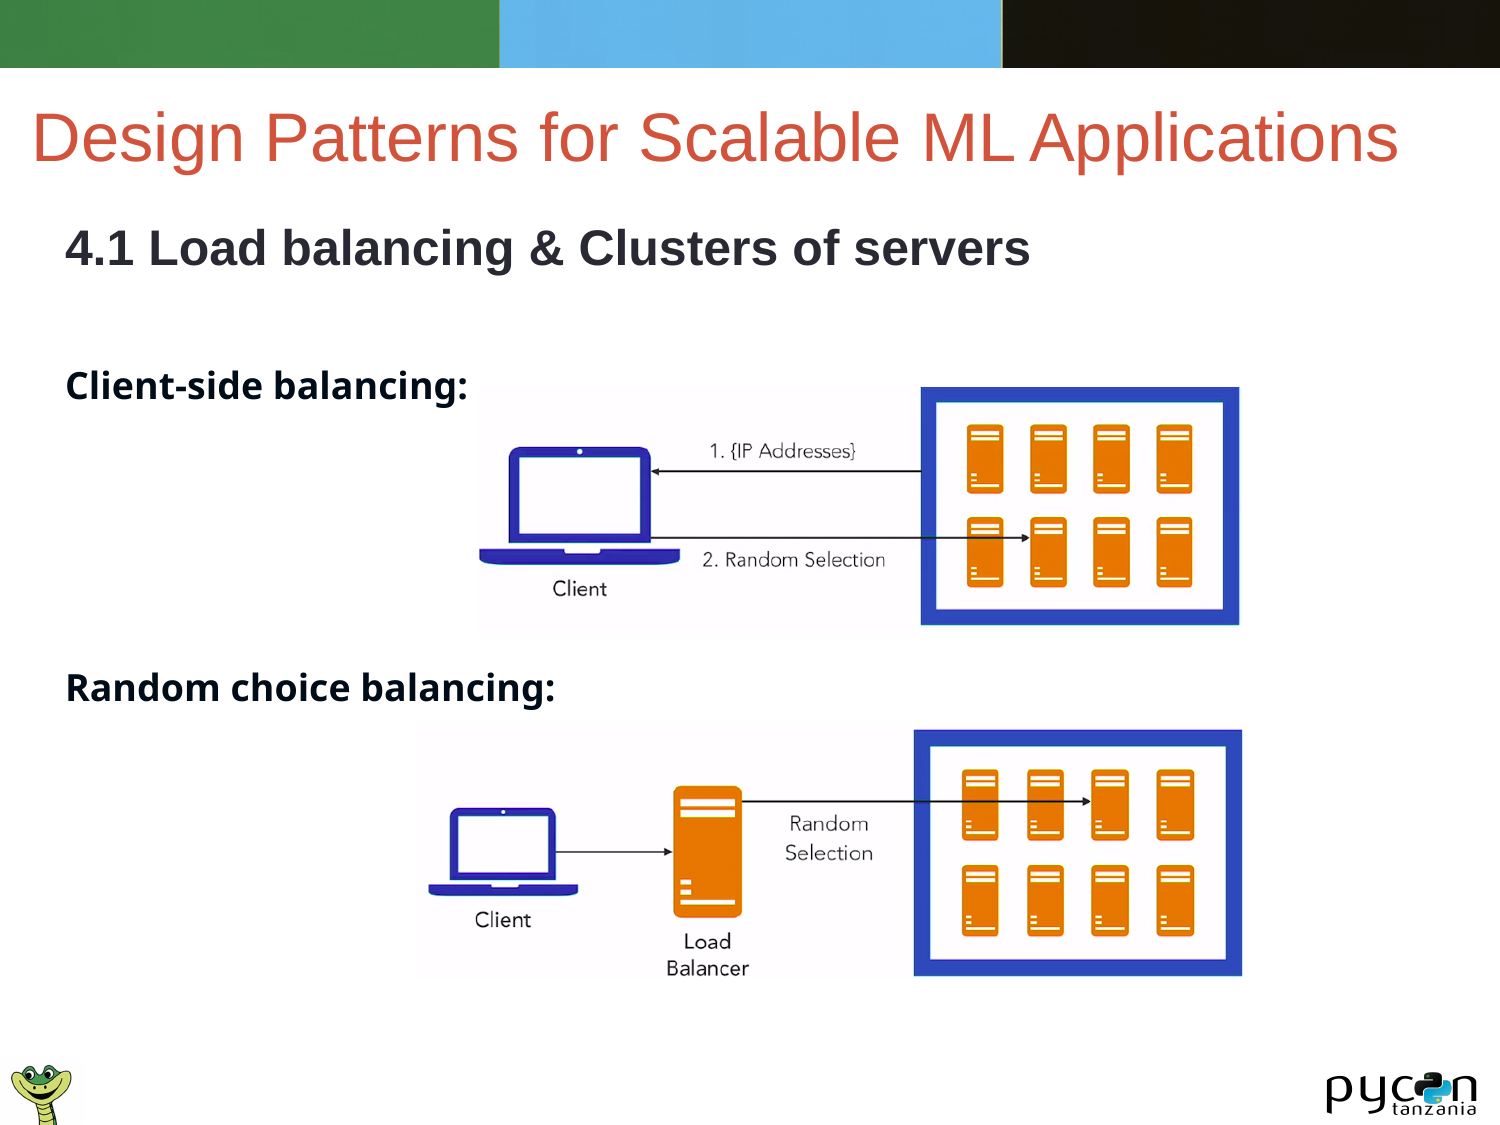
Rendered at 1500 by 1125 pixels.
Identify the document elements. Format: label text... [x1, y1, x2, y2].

list 4.1 Load balancing & Clusters of servers Client-side balancing: Random choice balancing: [49, 208, 1481, 1059]
picture [415, 728, 1244, 978]
picture [477, 386, 1244, 632]
picture [0, 1058, 85, 1125]
picture [0, 0, 1500, 68]
picture [1300, 1045, 1500, 1125]
title Design Patterns for Scalable ML Applications [16, 87, 1457, 181]
